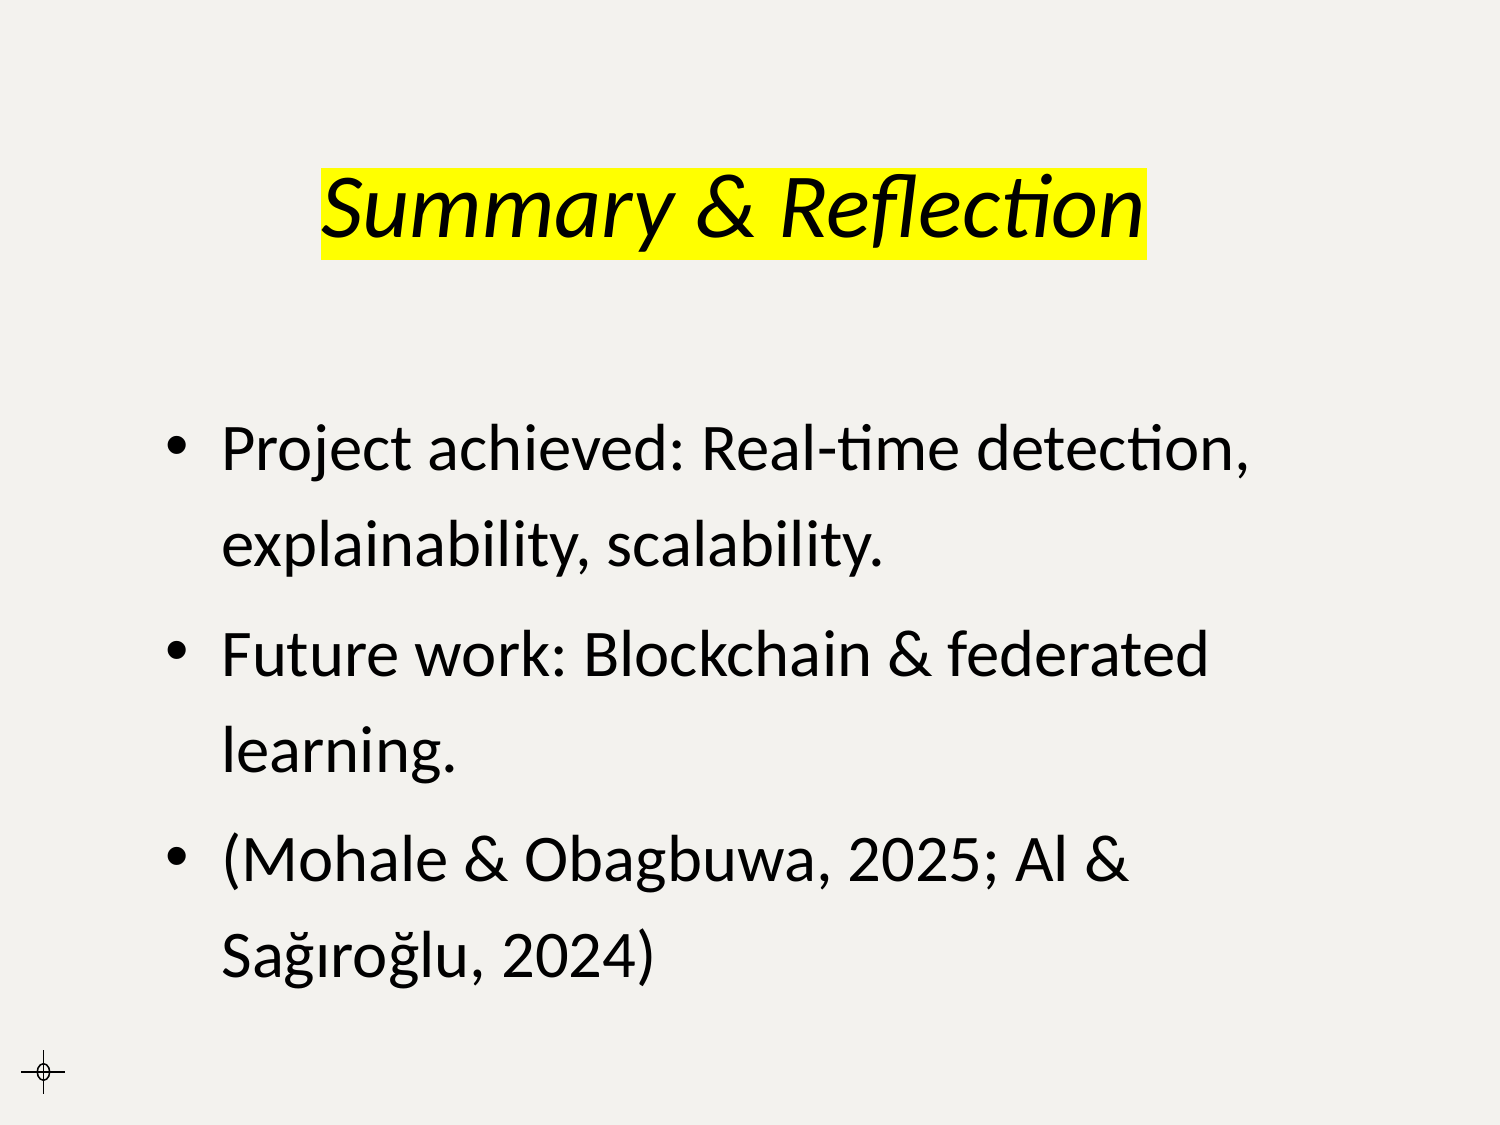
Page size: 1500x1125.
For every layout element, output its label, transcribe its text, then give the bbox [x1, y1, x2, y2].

title Summary & Reflection [150, 59, 1318, 319]
list Project achieved: Real-time detection, explainability, scalability. Future work: Blockchain & federated learning. (Mohale & Obagbuwa, 2025; Al & Sağıroğlu, 2024) [150, 380, 1318, 1013]
